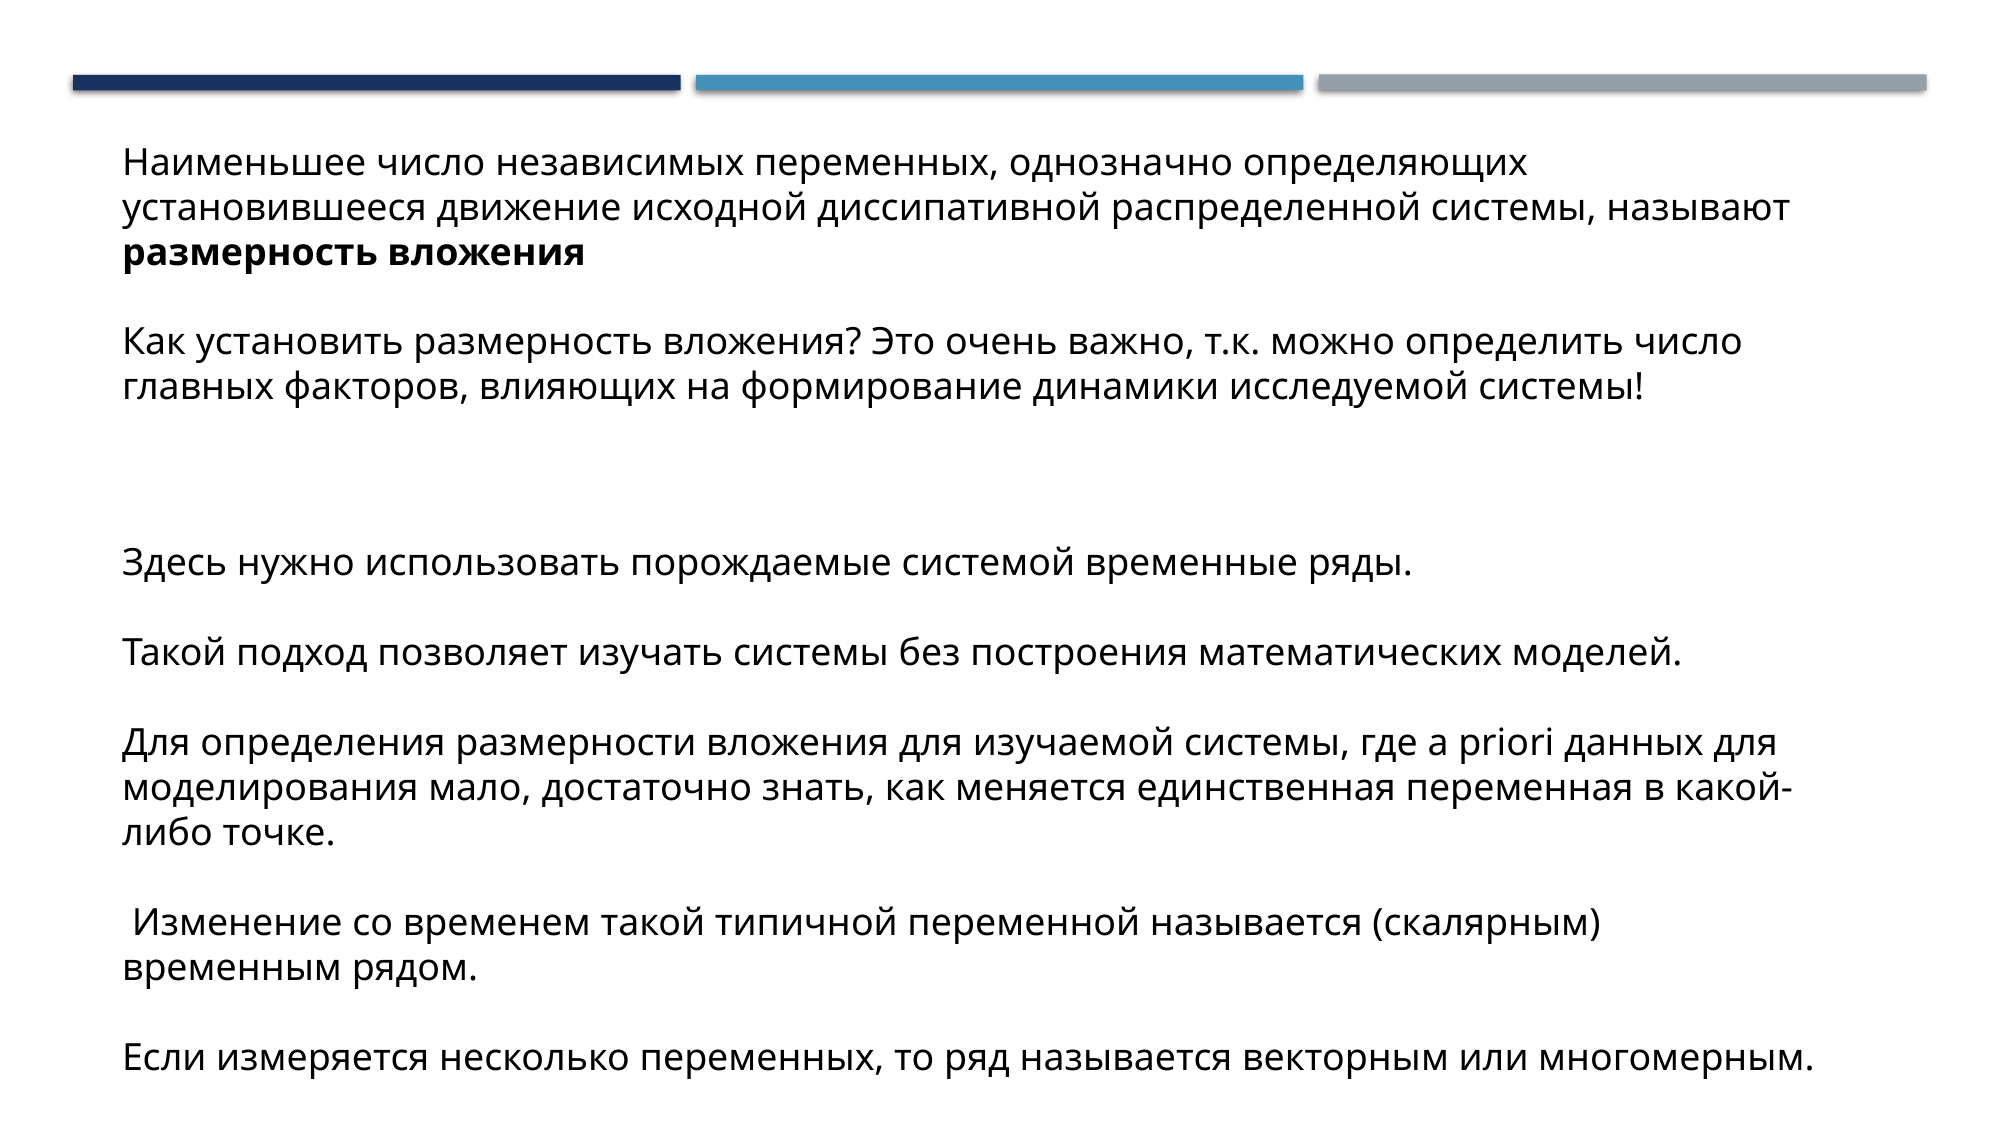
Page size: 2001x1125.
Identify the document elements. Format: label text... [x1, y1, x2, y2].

text_box Здесь нужно использовать порождаемые системой временные ряды. Такой подход позволяет изучать системы без построения математических моделей. Для определения размерности вложения для изучаемой системы, где a priori данных для моделирования мало, достаточно знать, как меняется единственная переменная в какой-либо точке. Изменение со временем такой типичной переменной называется (скалярным) временным рядом. Если измеряется несколько переменных, то ряд называется векторным или многомерным. [107, 530, 1846, 1086]
text_box Как установить размерность вложения? Это очень важно, т.к. можно определить число главных факторов, влияющих на формирование динамики исследуемой системы! [107, 309, 1858, 415]
text_box Наименьшее число независимых переменных, однозначно определяющих установившееся движение исходной диссипативной распределенной системы, называют размерность вложения [107, 130, 1808, 281]
